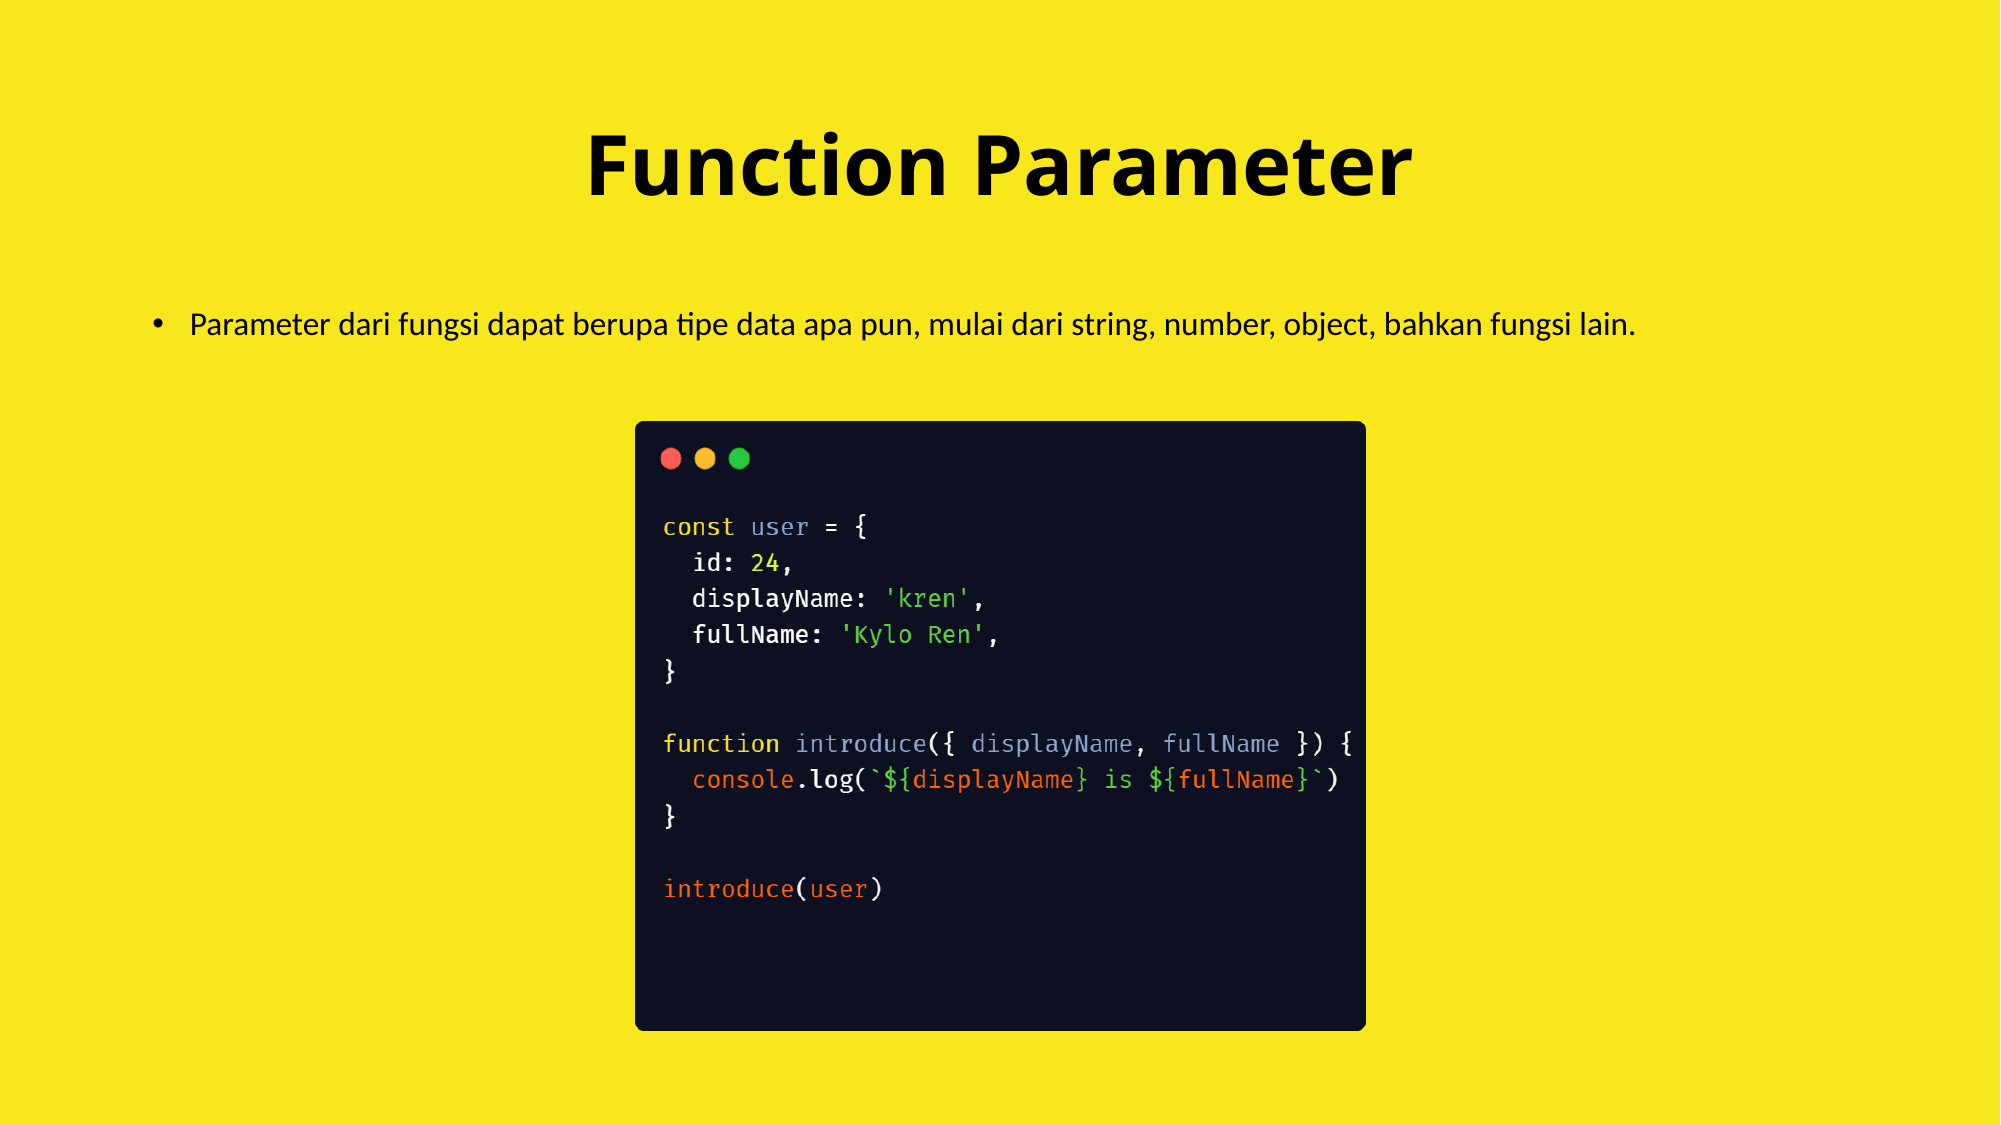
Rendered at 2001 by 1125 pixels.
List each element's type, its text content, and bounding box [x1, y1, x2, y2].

list Parameter dari fungsi dapat berupa tipe data apa pun, mulai dari string, number, object, bahkan fungsi lain. [137, 299, 1863, 1014]
title Function Parameter [137, 59, 1863, 278]
picture [539, 324, 1461, 1125]
